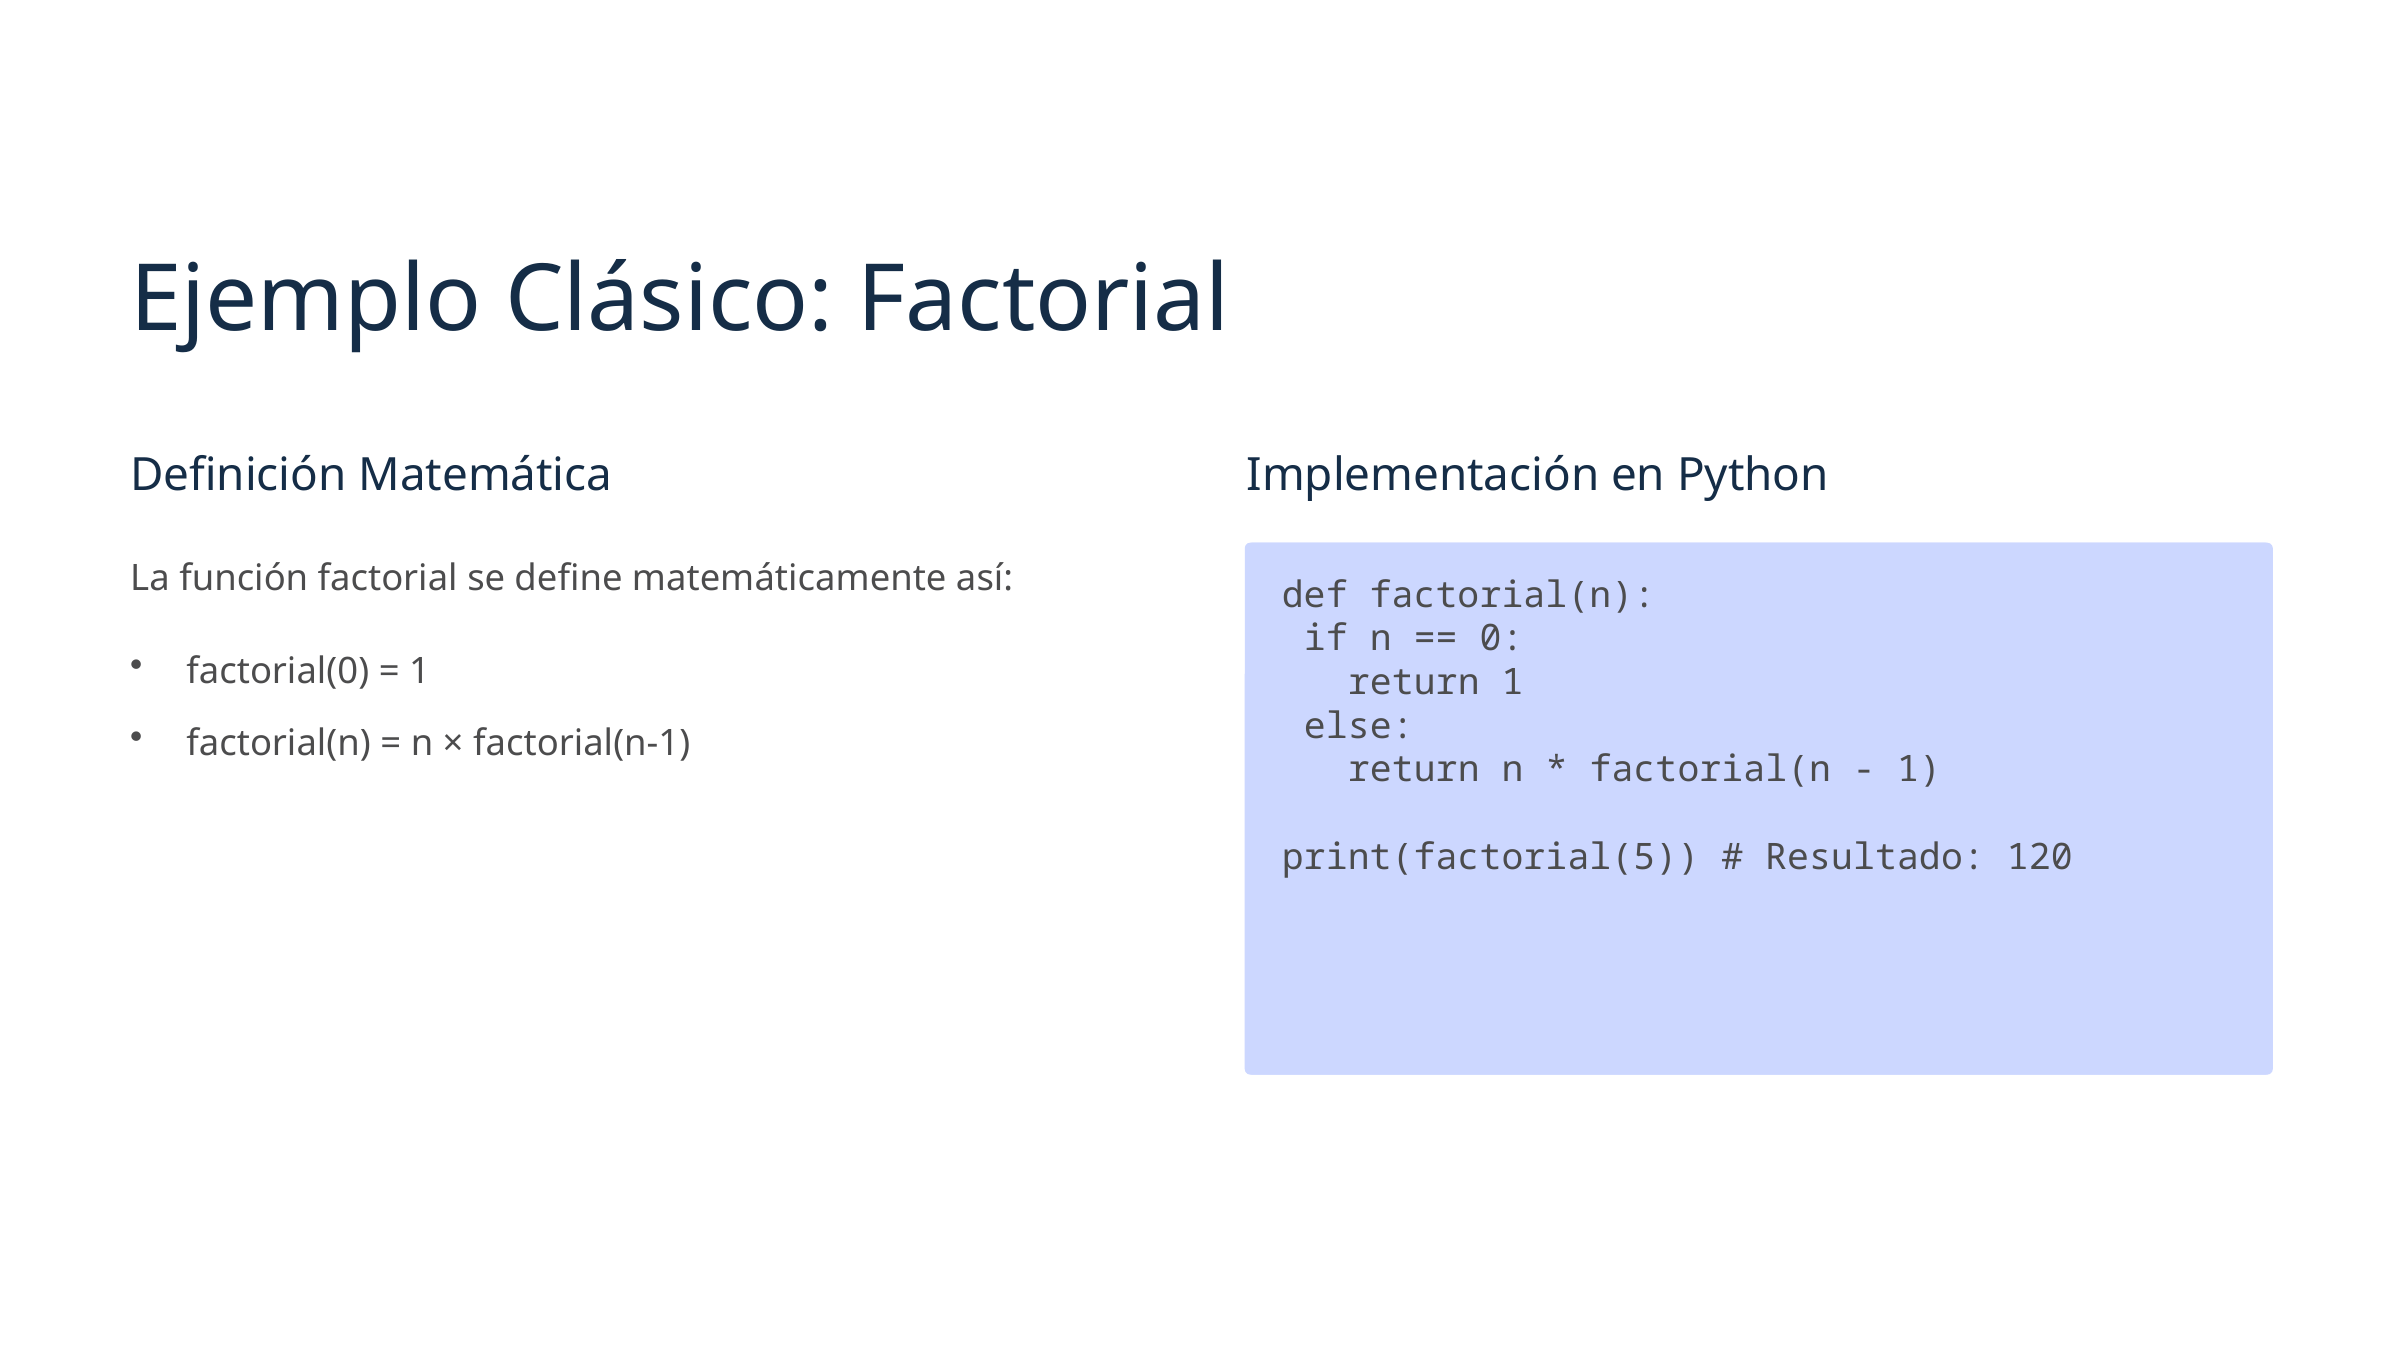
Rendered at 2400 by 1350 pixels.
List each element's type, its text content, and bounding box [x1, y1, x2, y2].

text_box factorial(0) = 1 [130, 631, 1155, 691]
text_box Definición Matemática [130, 442, 596, 501]
text_box Ejemplo Clásico: Factorial [130, 233, 1128, 350]
text_box [1244, 542, 2273, 1075]
text_box Implementación en Python [1246, 442, 1772, 501]
text_box def factorial(n): if n == 0: return 1 else: return n * factorial(n - 1) print(factorial(5)) # Resultado: 120 [1281, 570, 2236, 1047]
text_box factorial(n) = n × factorial(n-1) [130, 703, 1155, 763]
text_box La función factorial se define matemáticamente así: [130, 537, 1155, 598]
